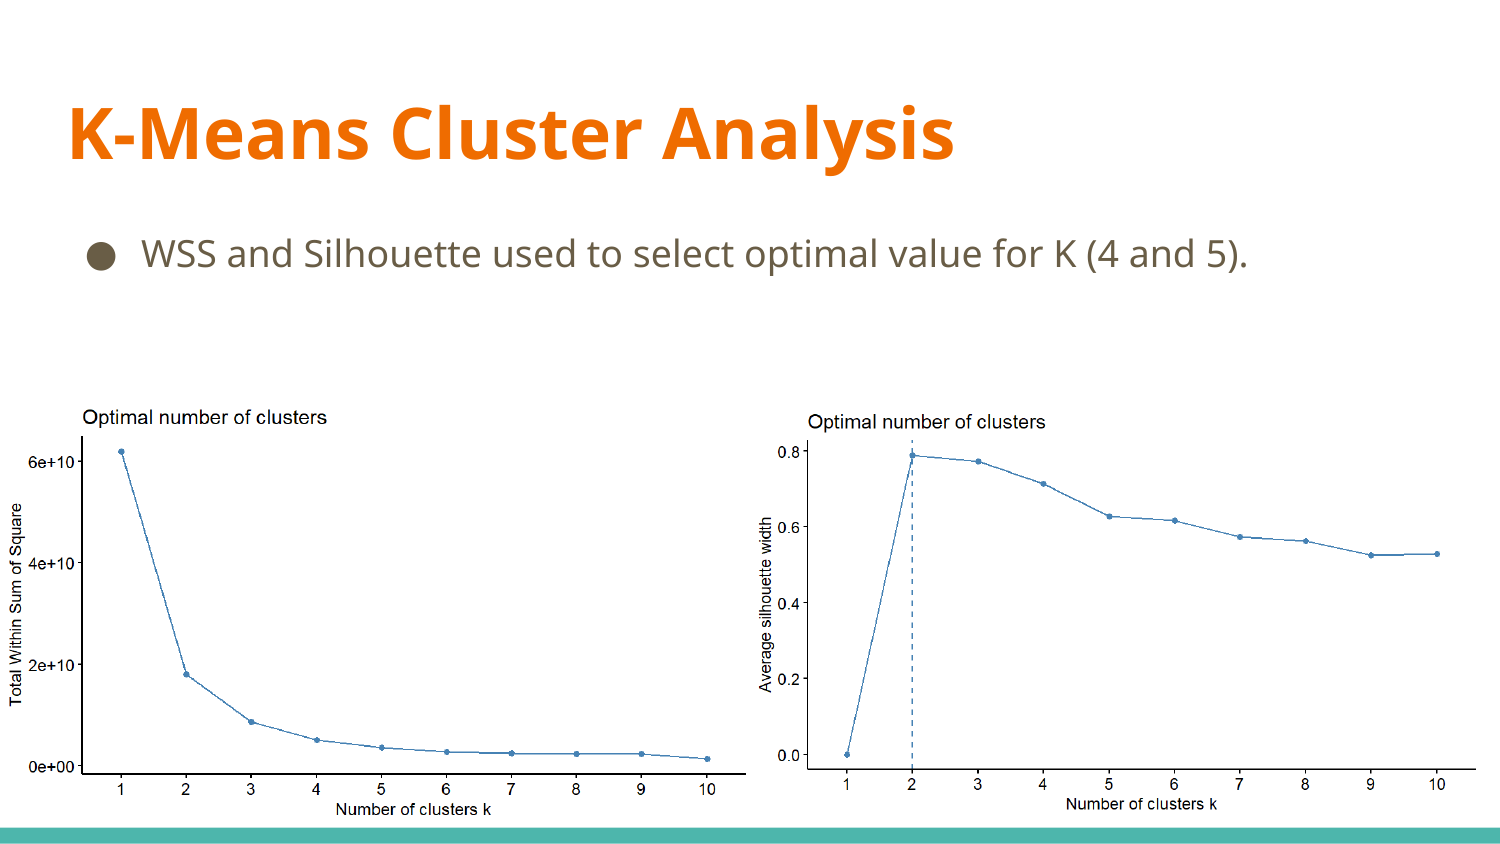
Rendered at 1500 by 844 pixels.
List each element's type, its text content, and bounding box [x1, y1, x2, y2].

title K-Means Cluster Analysis [51, 72, 1449, 189]
picture [0, 399, 1485, 826]
list WSS and Silhouette used to select optimal value for K (4 and 5). [51, 207, 1476, 404]
